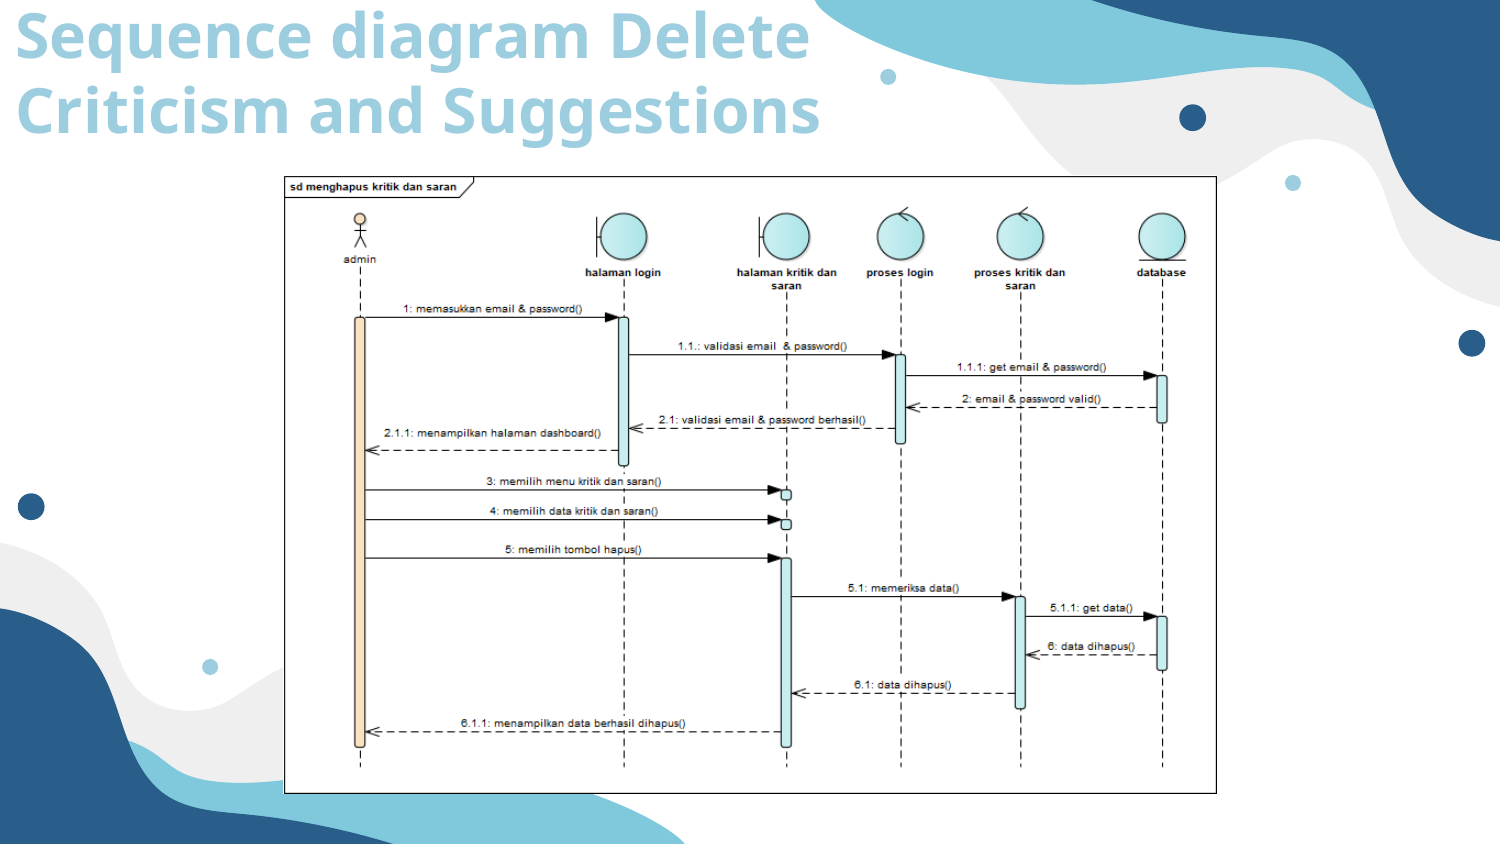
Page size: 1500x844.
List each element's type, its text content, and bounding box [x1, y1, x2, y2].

title Sequence diagram Delete Criticism and Suggestions [0, 0, 1286, 176]
picture [283, 175, 1217, 794]
